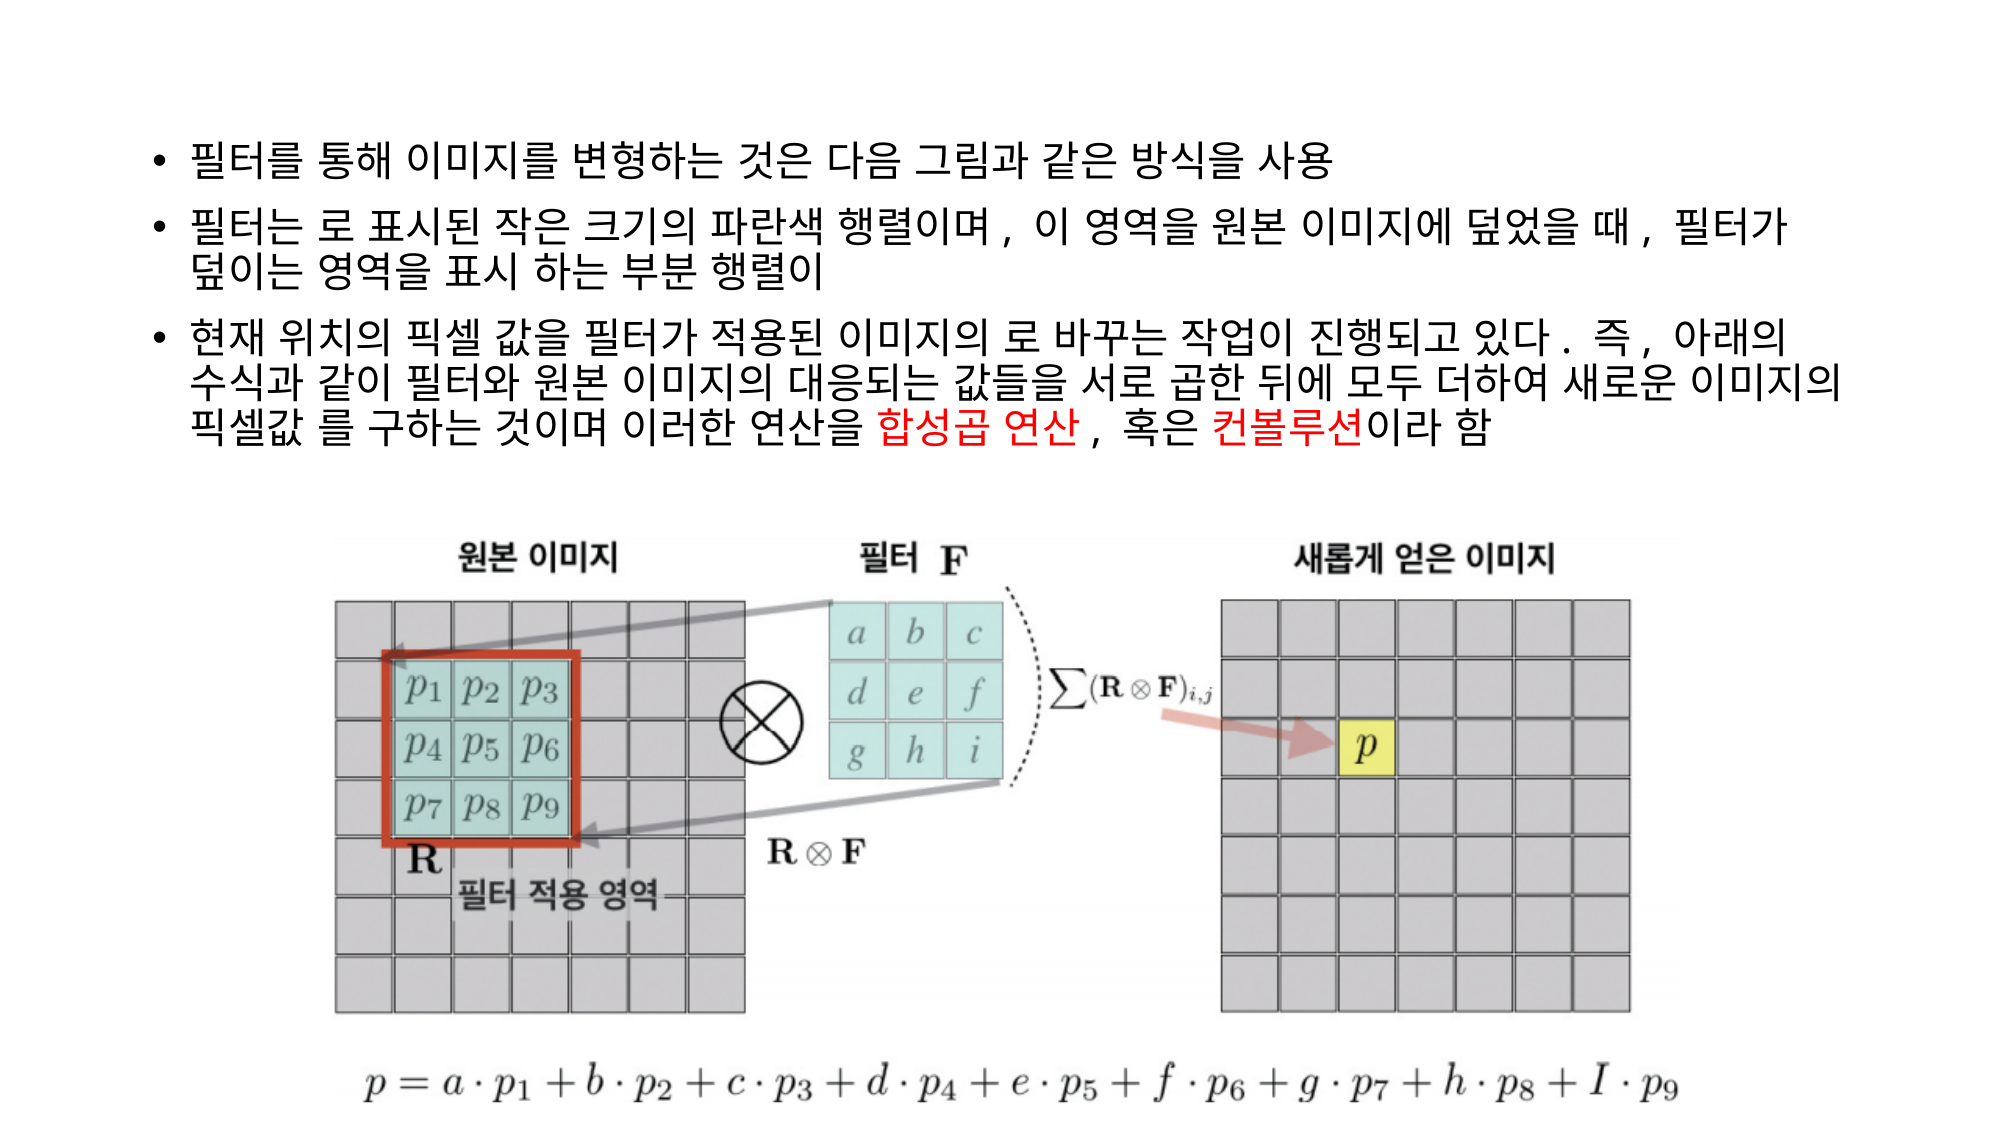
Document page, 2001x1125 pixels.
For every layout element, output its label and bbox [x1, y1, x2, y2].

picture [199, 515, 1801, 1115]
